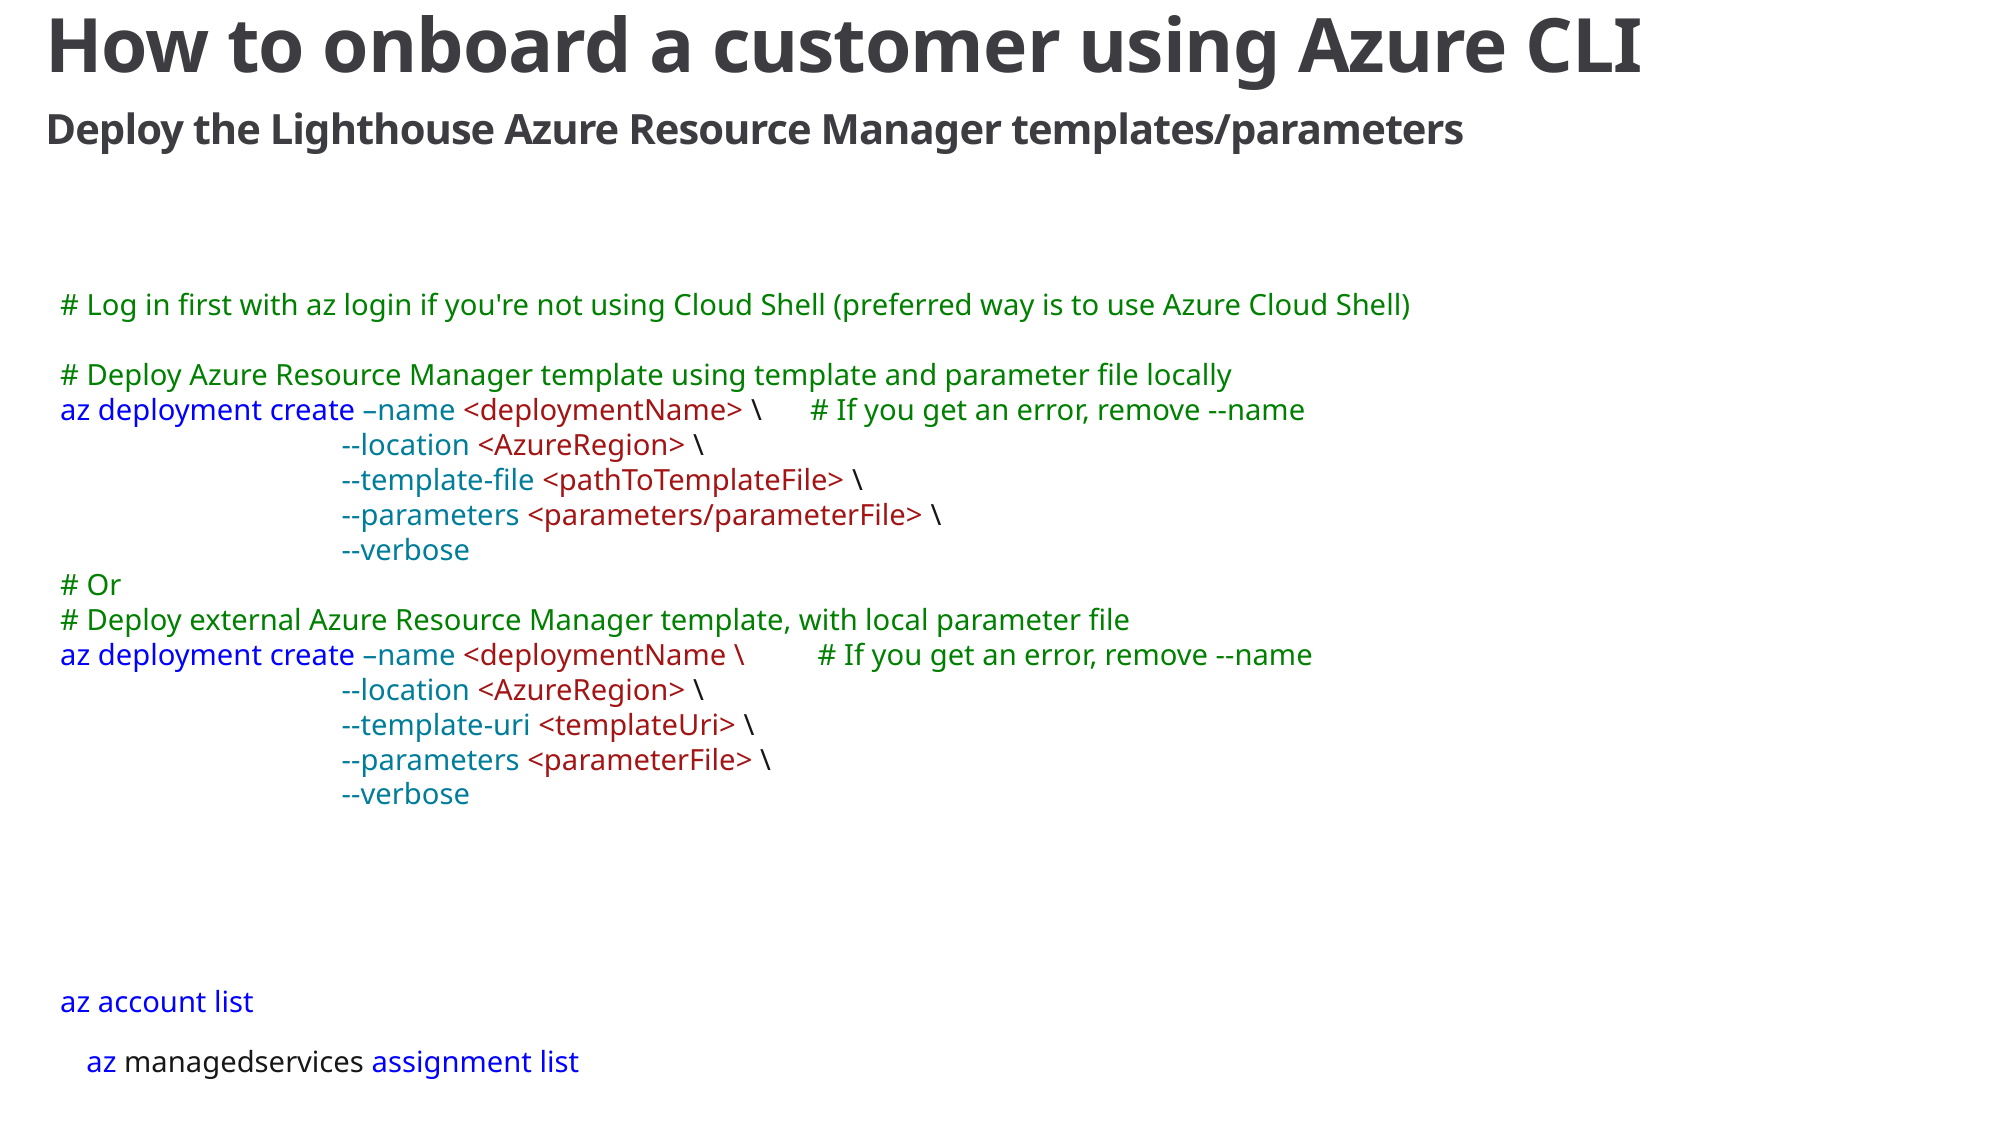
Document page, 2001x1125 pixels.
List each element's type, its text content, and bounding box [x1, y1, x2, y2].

text_box az managedservices assignment list [71, 1036, 594, 1087]
text_box az account list [45, 975, 392, 1026]
title How to onboard a customer using Azure CLI Deploy the Lighthouse Azure Resource Manager templates/parameters [45, 21, 1901, 276]
text_box # Log in first with az login if you're not using Cloud Shell (preferred way is to use Azure Cloud Shell) # Deploy Azure Resource Manager template using template and parameter file locally az deployment create –name <deploymentName> \ # If you get an error, remove --name --location <AzureRegion> \ --template-file <pathToTemplateFile> \ --parameters <parameters/parameterFile> \ --verbose # Or # Deploy external Azure Resource Manager template, with local parameter file az deployment create –name <deploymentName \ # If you get an error, remove --name --location <AzureRegion> \ --template-uri <templateUri> \ --parameters <parameterFile> \ --verbose [45, 279, 1901, 819]
